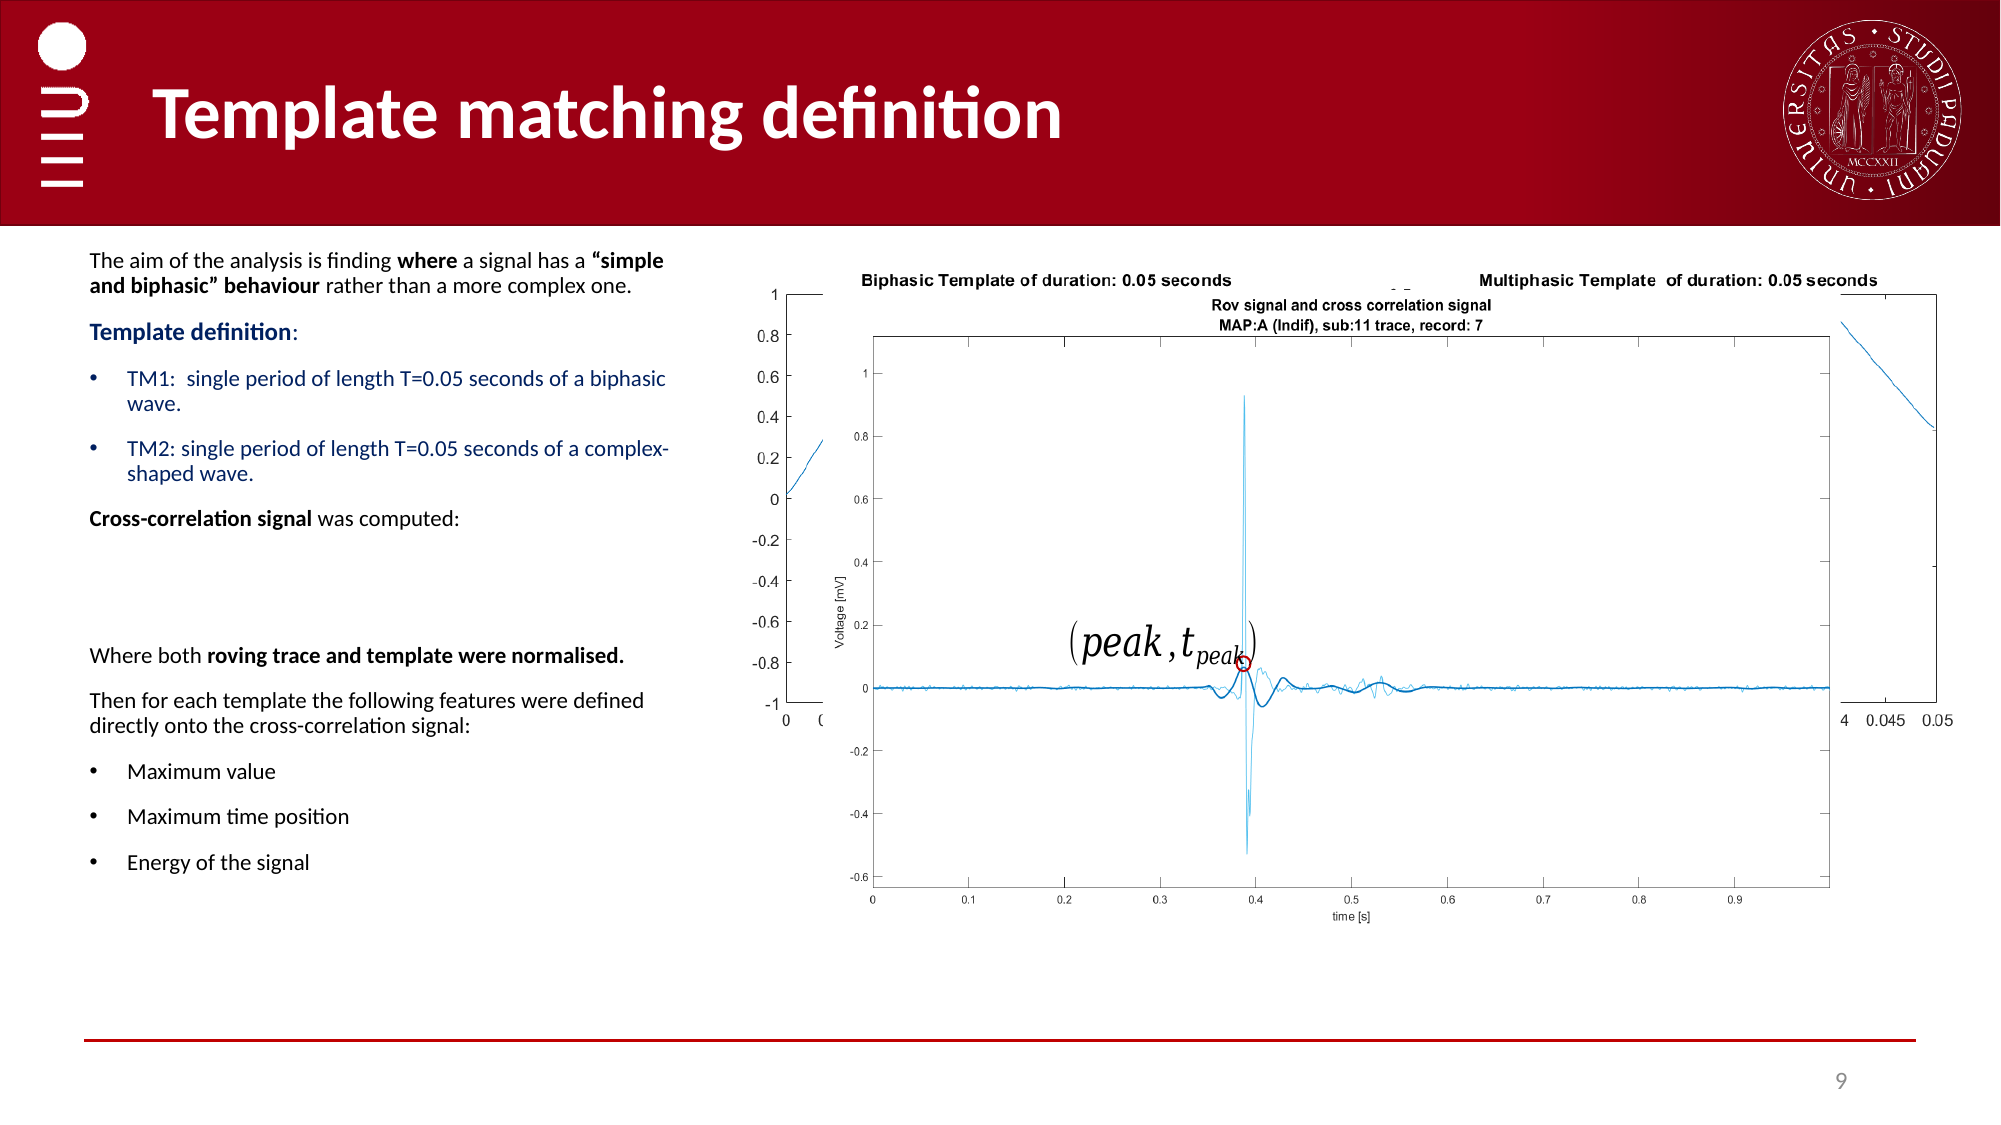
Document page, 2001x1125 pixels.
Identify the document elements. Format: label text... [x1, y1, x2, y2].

picture [699, 256, 2000, 759]
title Template matching definition [137, 34, 1763, 194]
slide_number 9 [1412, 1049, 1863, 1110]
picture [1783, 20, 1963, 200]
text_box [822, 289, 1841, 925]
